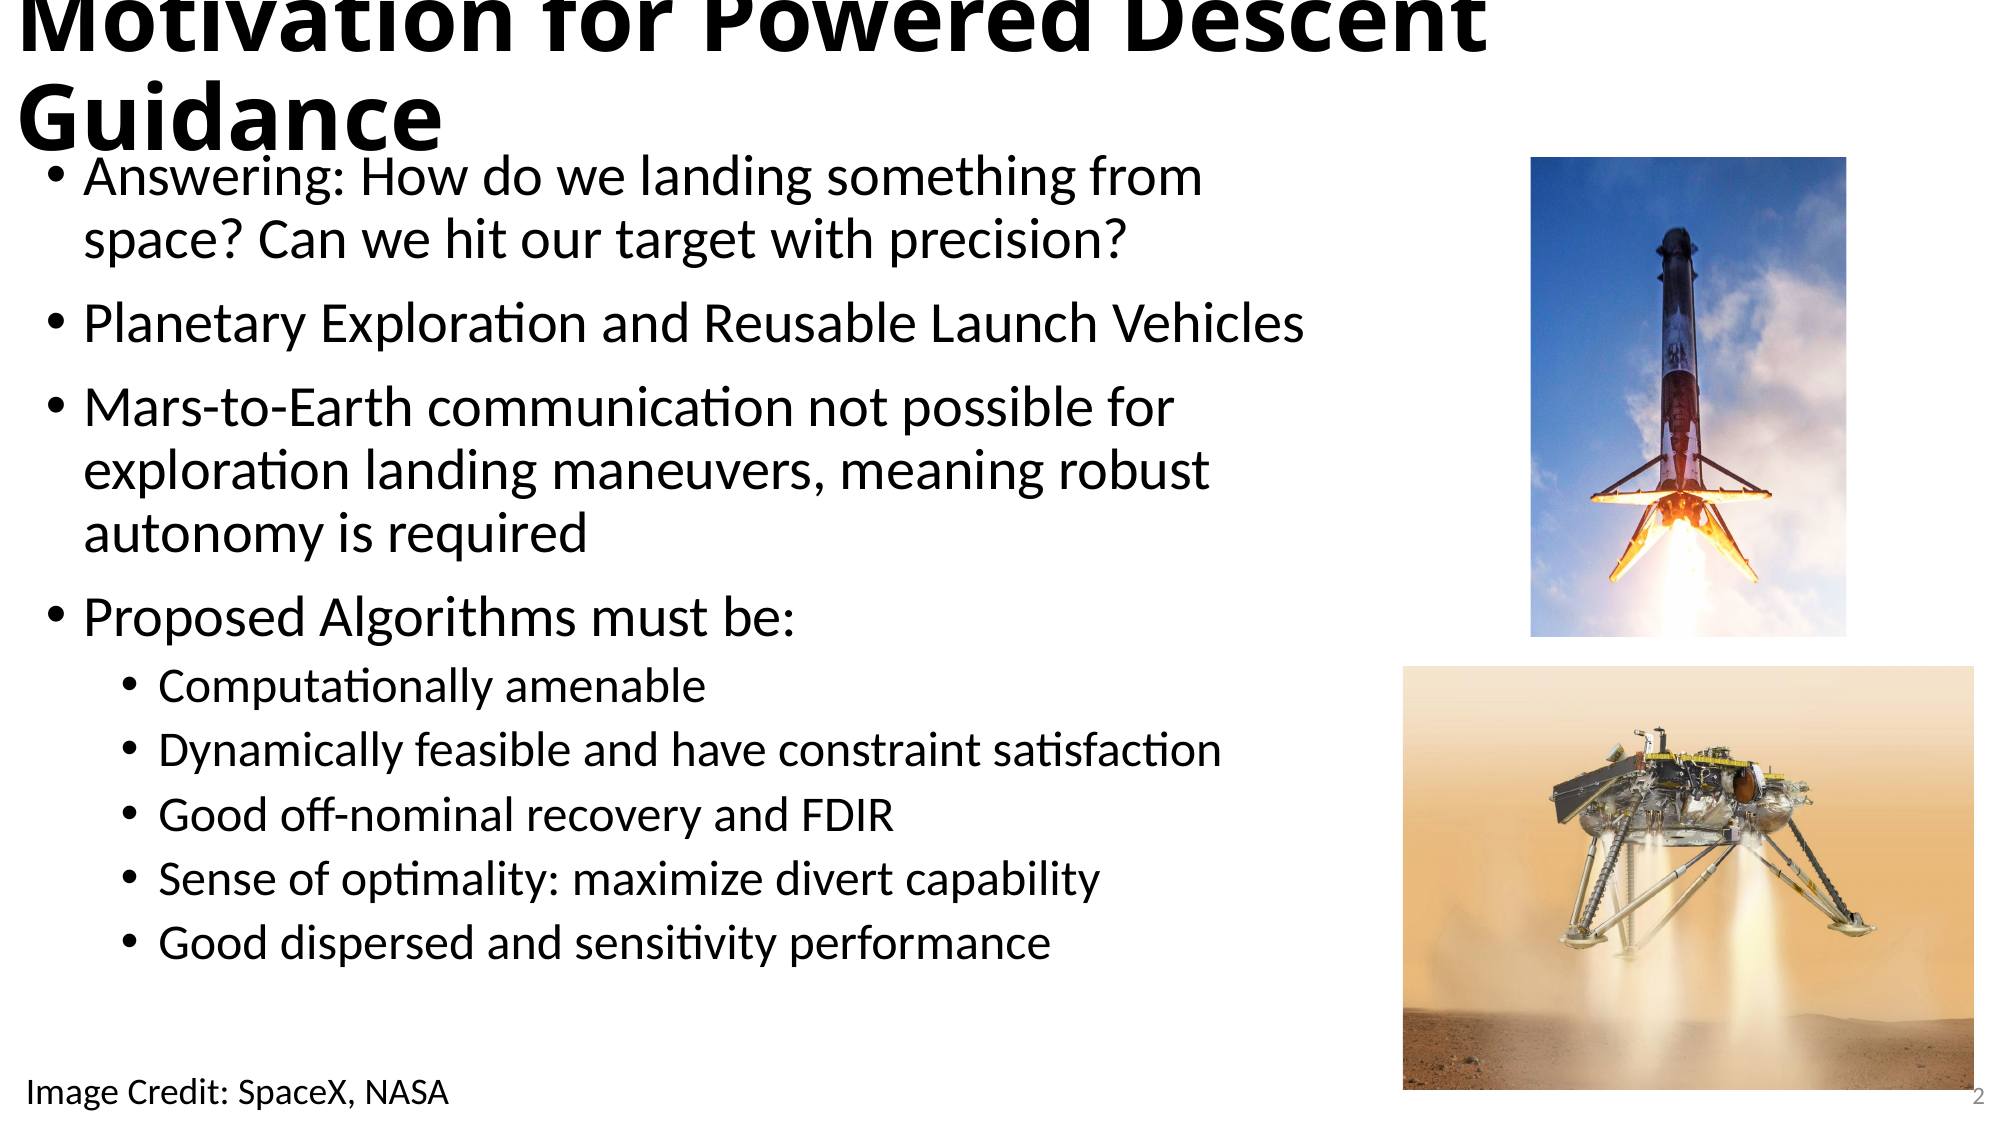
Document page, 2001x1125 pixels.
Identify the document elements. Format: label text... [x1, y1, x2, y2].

title Motivation for Powered Descent Guidance [0, 0, 1725, 180]
picture [1530, 157, 1847, 637]
picture [1402, 666, 1975, 1090]
slide_number 2 [1550, 1065, 2000, 1125]
text_box Image Credit: SpaceX, NASA [11, 1059, 1073, 1120]
list Answering: How do we landing something from space? Can we hit our target with precision? Planetary Exploration and Reusable Launch Vehicles Mars-to-Earth communication not possible for exploration landing maneuvers, meaning robust autonomy is required Proposed Algorithms must be: Computationally amenable Dynamically feasible and have constraint satisfaction Good off-nominal recovery and FDIR Sense of optimality: maximize divert capability Good dispersed and sensitivity performance [30, 138, 1384, 1090]
